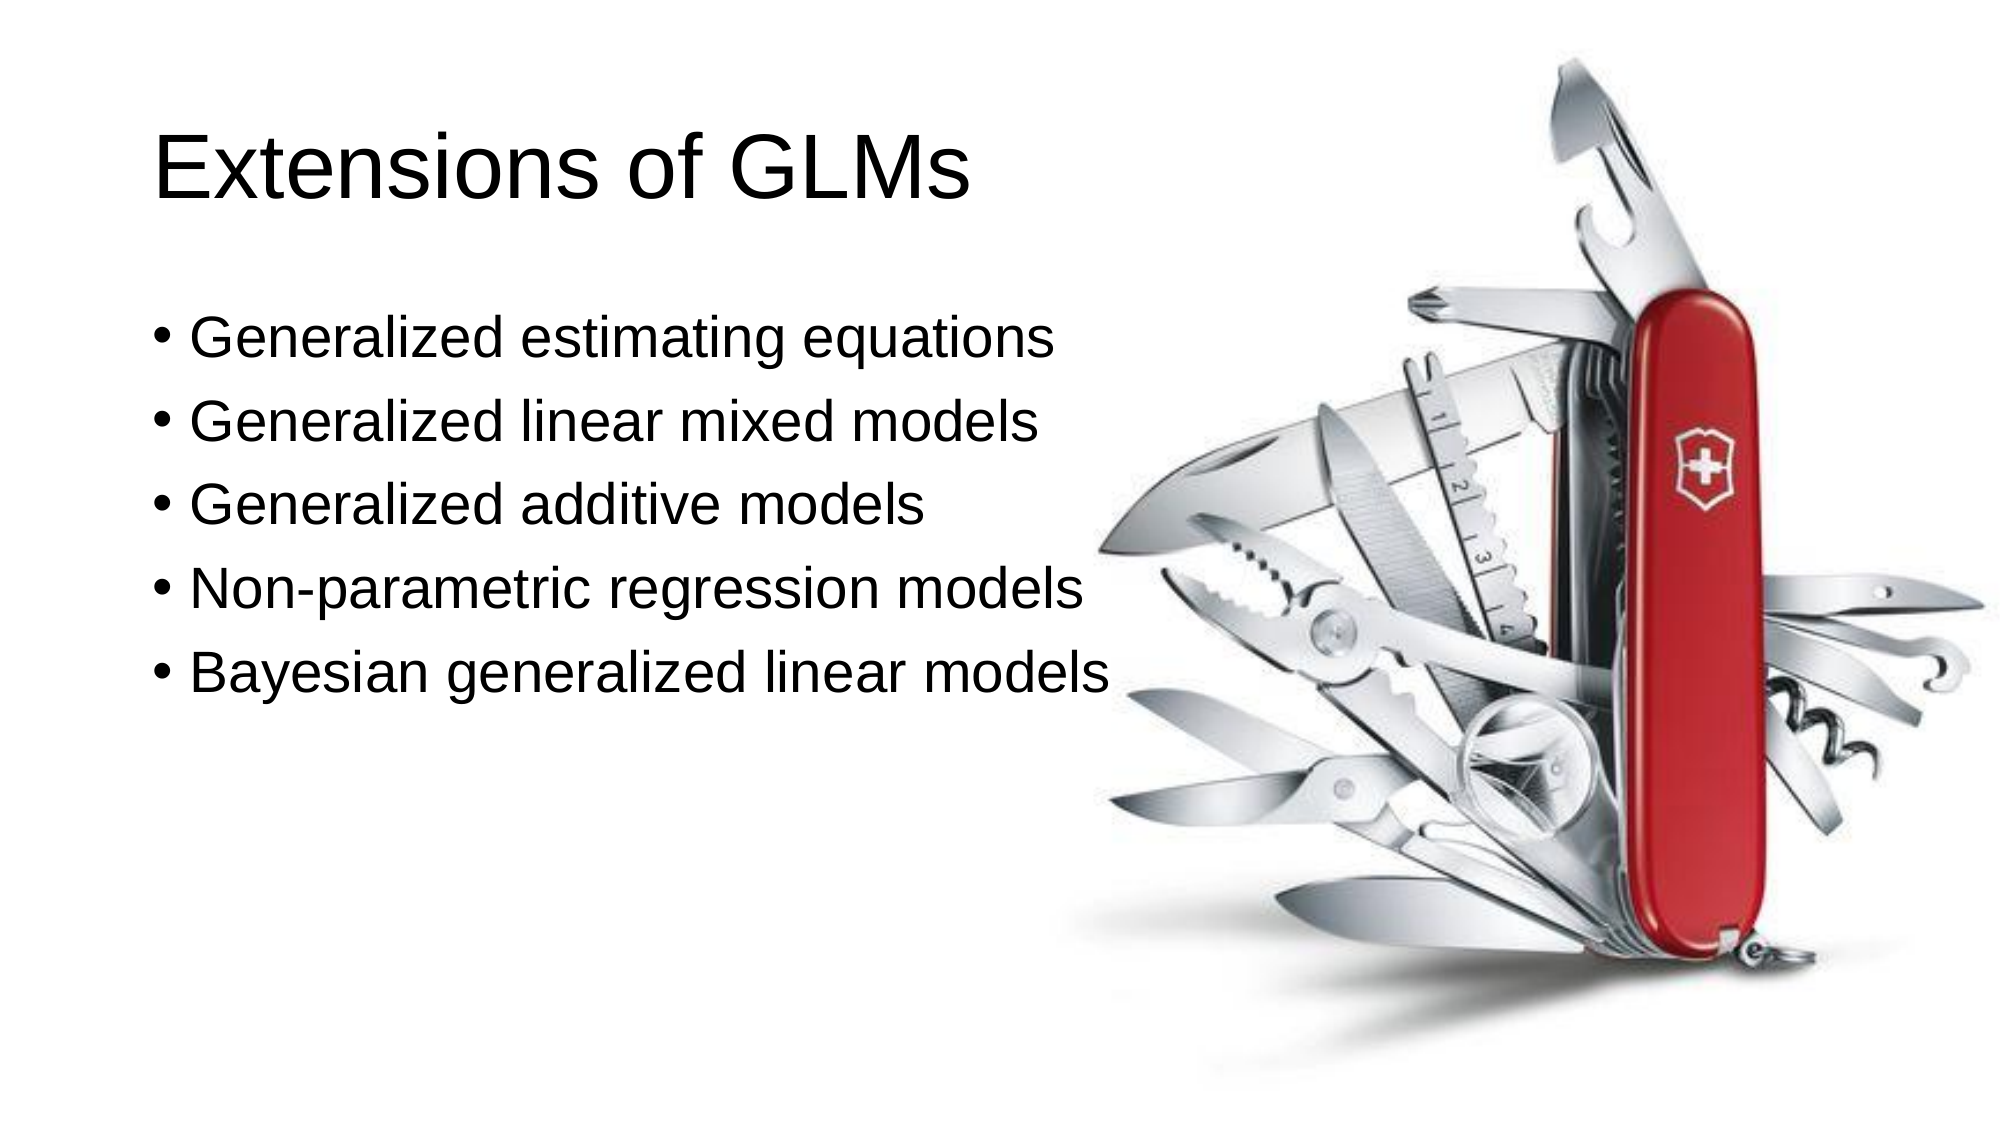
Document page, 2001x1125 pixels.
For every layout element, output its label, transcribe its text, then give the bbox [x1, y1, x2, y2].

picture [891, 0, 2000, 1125]
list Generalized estimating equations Generalized linear mixed models Generalized additive models Non-parametric regression models Bayesian generalized linear models [137, 299, 891, 1014]
title Extensions of GLMs [137, 59, 891, 278]
